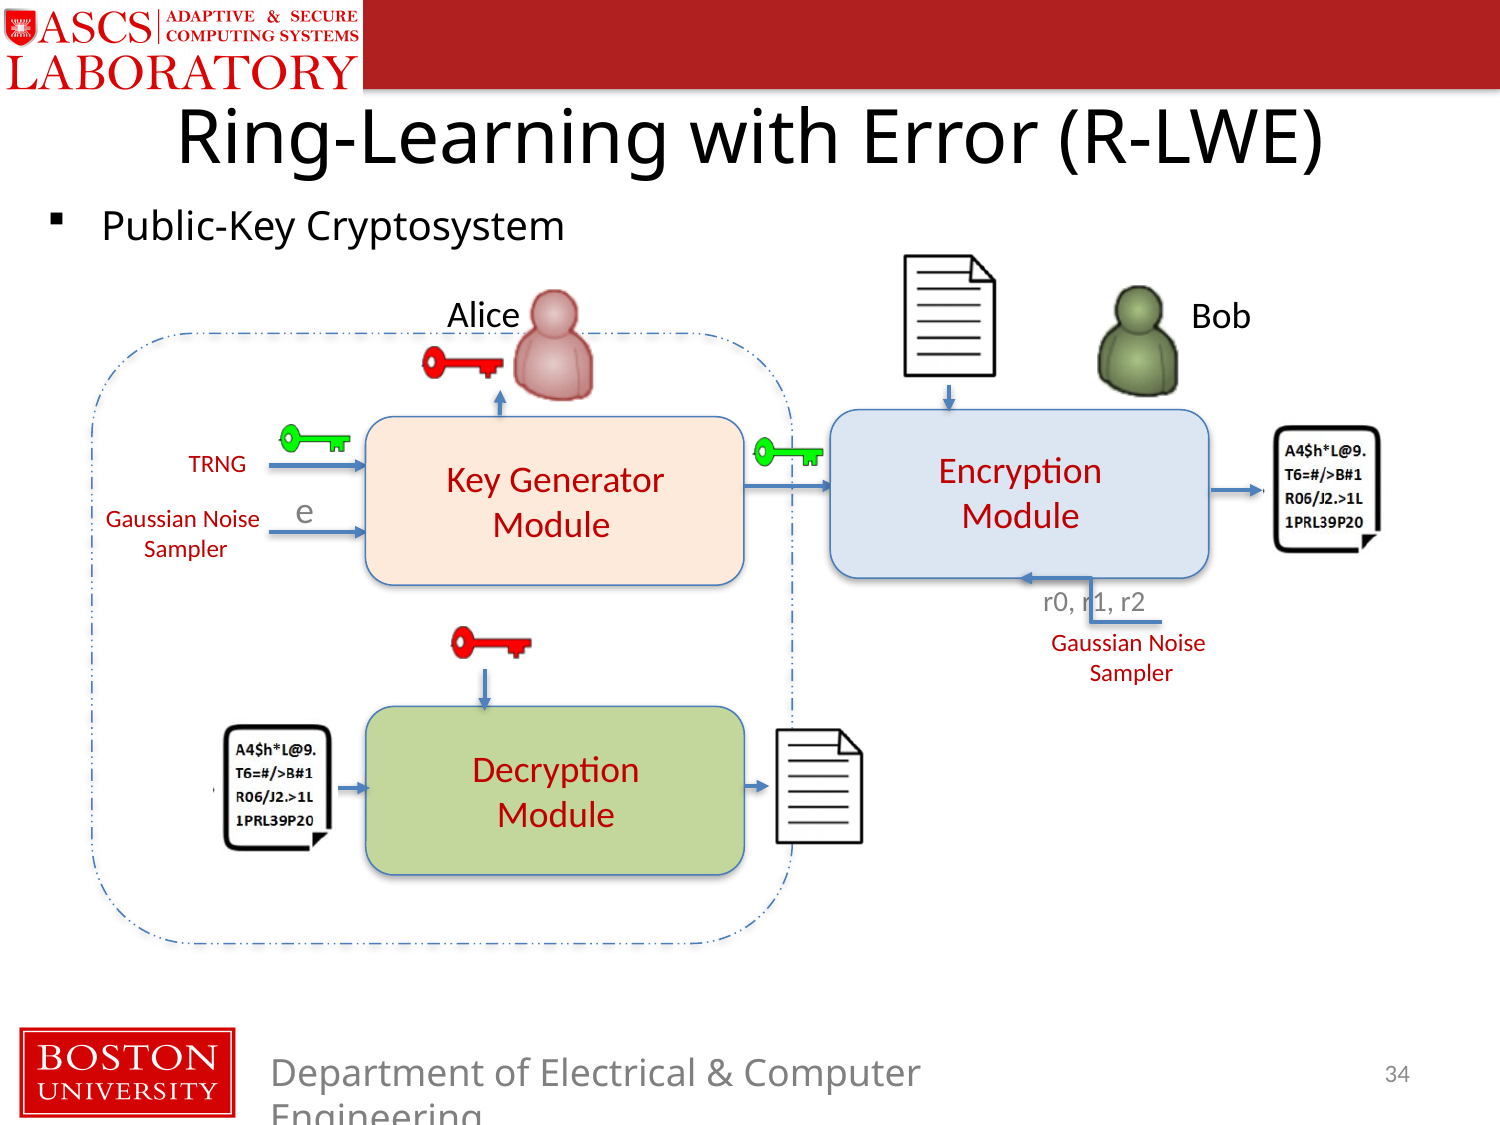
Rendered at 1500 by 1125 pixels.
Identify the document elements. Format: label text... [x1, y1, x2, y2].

picture [1262, 418, 1387, 560]
list Public-Key Cryptosystem [32, 192, 586, 295]
picture [277, 422, 351, 454]
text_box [213, 625, 865, 876]
picture [0, 0, 363, 100]
picture [901, 253, 997, 379]
picture [19, 1027, 236, 1118]
picture [750, 436, 824, 467]
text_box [69, 282, 1349, 696]
picture [420, 345, 505, 380]
title Ring-Learning with Error (R-LWE) [75, 77, 1425, 189]
text_box [91, 704, 785, 945]
slide_number 34 [1336, 1042, 1425, 1103]
